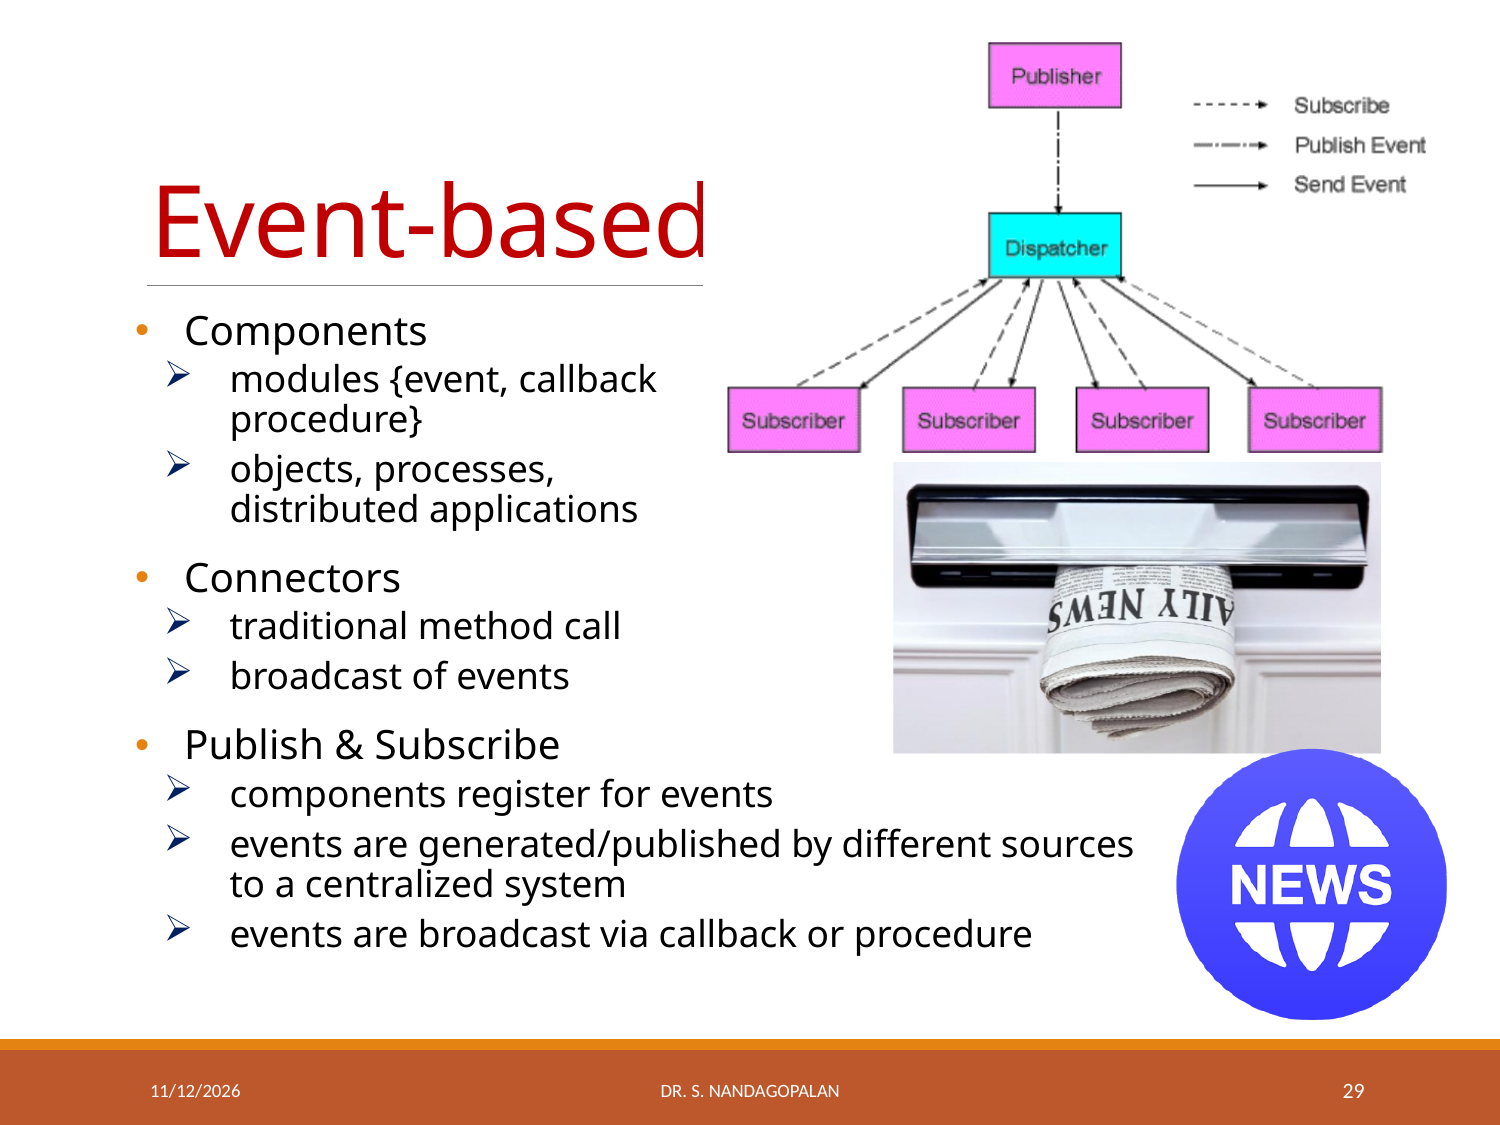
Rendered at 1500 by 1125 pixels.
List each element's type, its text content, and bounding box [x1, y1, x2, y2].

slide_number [135, 1059, 440, 1120]
slide_number 29 [1218, 1059, 1380, 1120]
text_box [352, 111, 454, 273]
title Event-based… [135, 47, 700, 285]
picture [703, 23, 1448, 1021]
list Components modules {event, callback procedure} objects, processes, distributed applications Connectors traditional method call broadcast of events Publish & Subscribe components register for events events are generated/published by different sources to a centralized system events are broadcast via callback or procedure [135, 302, 1164, 963]
footer Dr. S. Nandagopalan [453, 1059, 1047, 1120]
